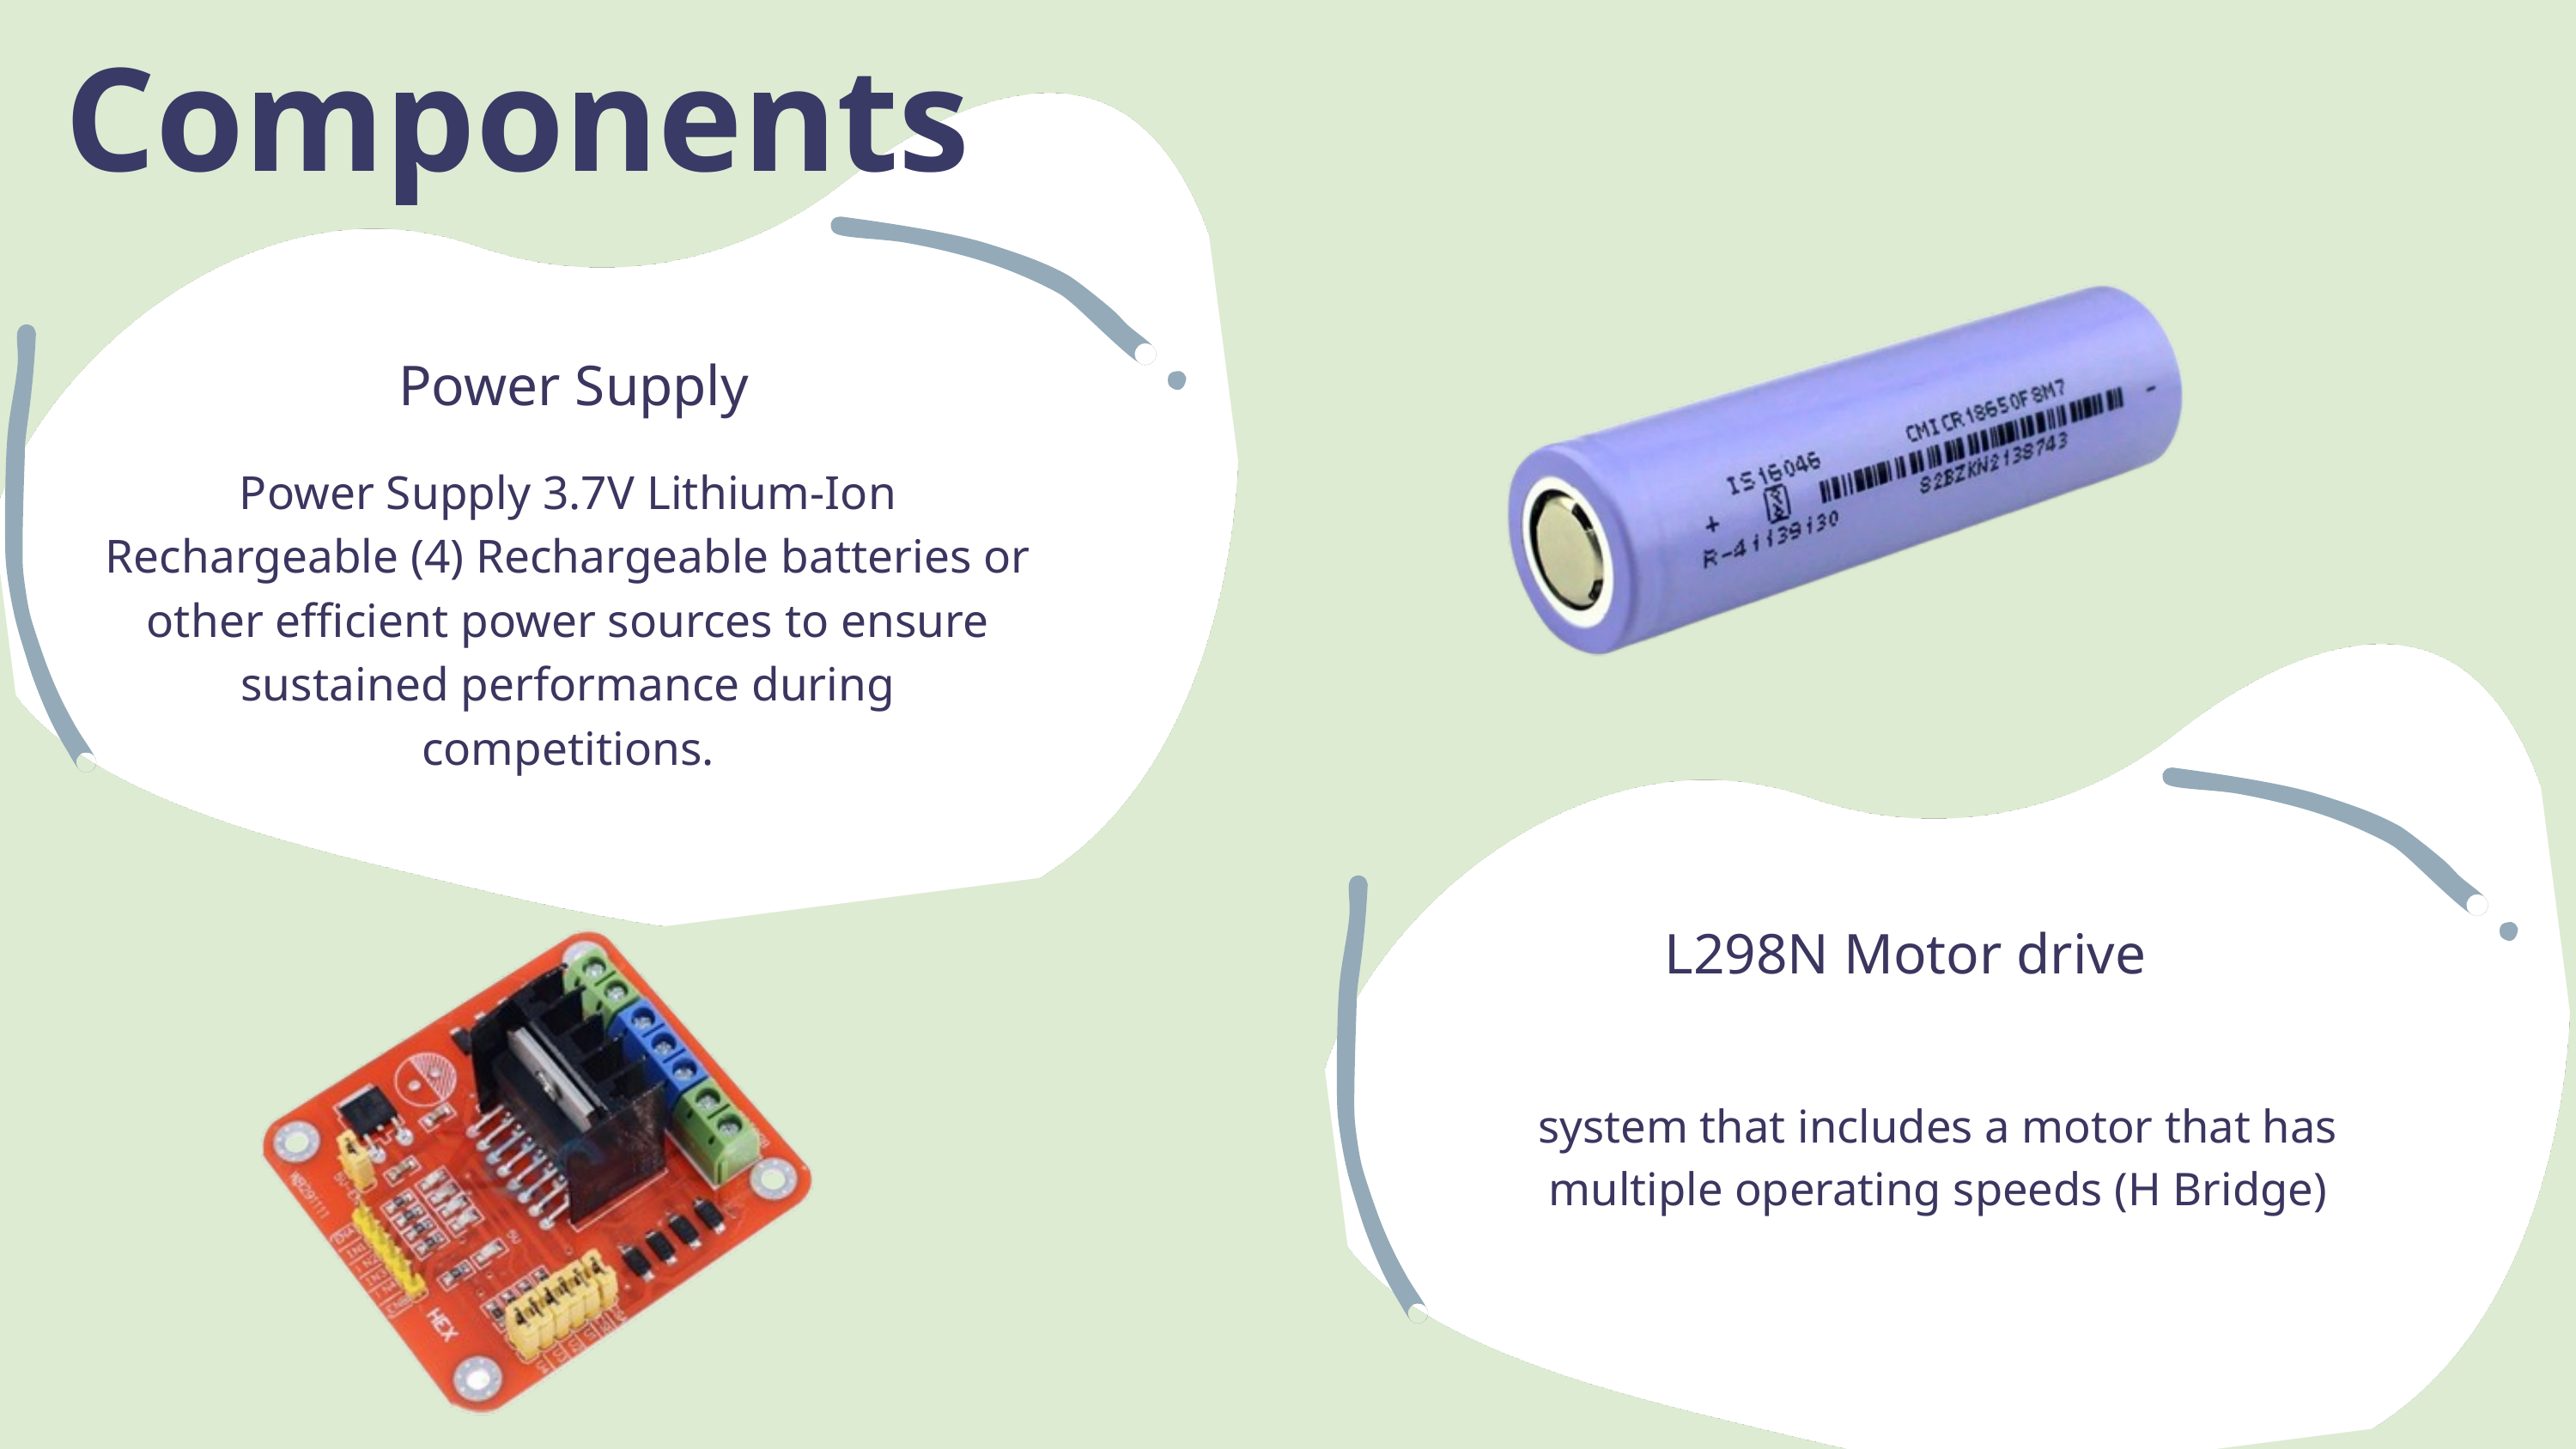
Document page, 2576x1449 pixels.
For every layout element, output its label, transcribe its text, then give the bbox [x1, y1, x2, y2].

text_box Power Supply 3.7V Lithium-Ion Rechargeable (4) Rechargeable batteries or other efficient power sources to ensure sustained performance during competitions. [106, 454, 1034, 774]
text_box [1162, 365, 1194, 397]
text_box [1287, 623, 2576, 1449]
text_box system that includes a motor that has multiple operating speeds (H Bridge) [1445, 1088, 2432, 1216]
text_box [824, 210, 1163, 372]
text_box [2494, 916, 2525, 948]
text_box [27, 372, 1288, 1005]
text_box [221, 841, 854, 1449]
text_box L298N Motor drive [1445, 907, 2366, 985]
text_box Components [0, 28, 1552, 372]
text_box [1446, 72, 2257, 883]
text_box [1330, 869, 1435, 1330]
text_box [0, 318, 103, 779]
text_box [2156, 761, 2494, 923]
text_box Power Supply [113, 372, 1034, 494]
